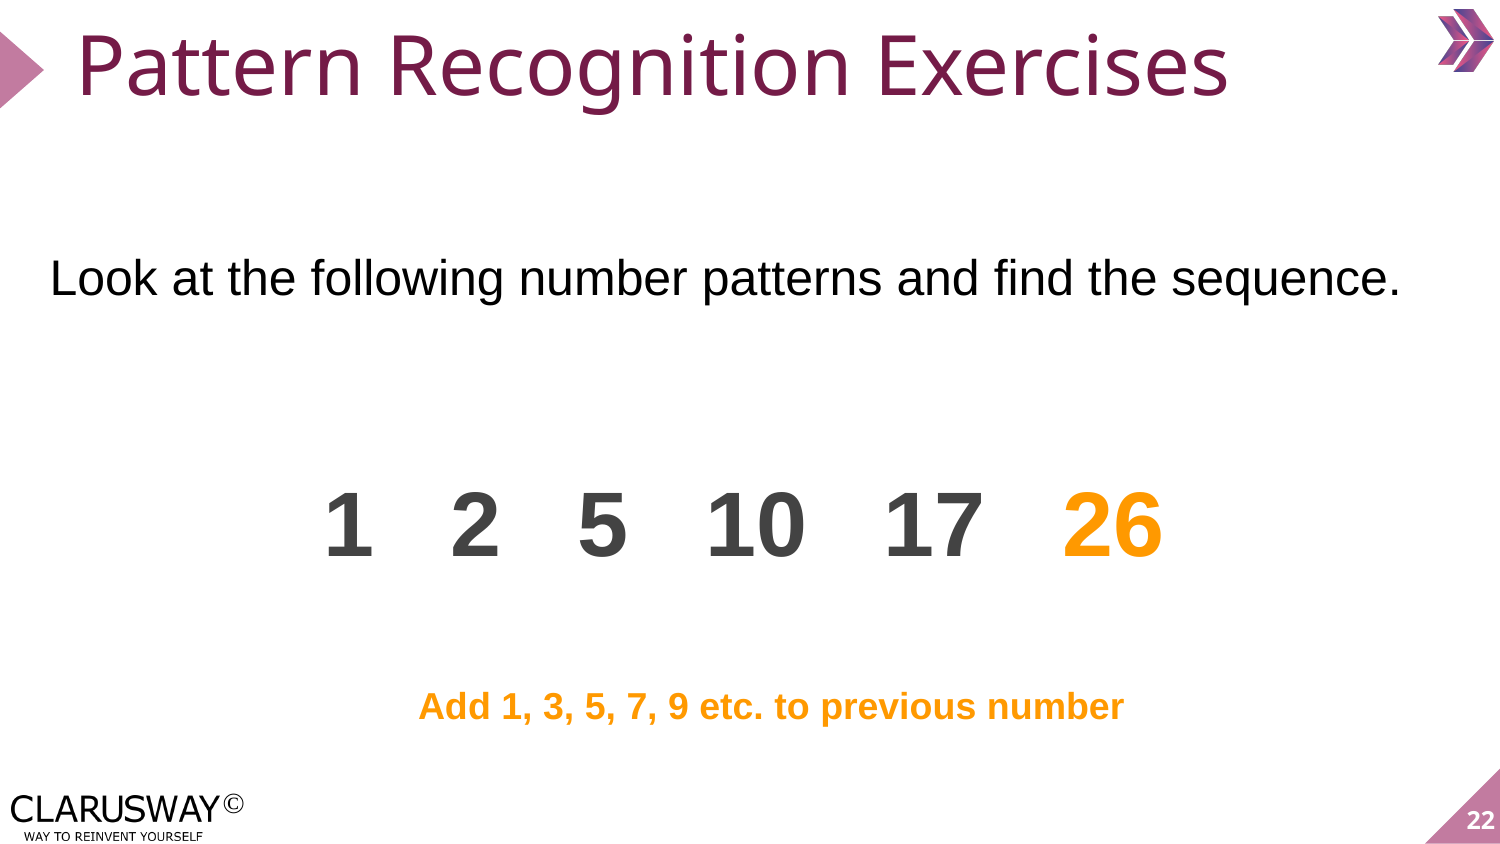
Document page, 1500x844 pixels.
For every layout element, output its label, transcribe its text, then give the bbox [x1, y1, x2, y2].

title Pattern Recognition Exercises [75, 31, 1414, 210]
list Look at the following number patterns and find the sequence. [12, 236, 1441, 385]
picture [11, 795, 220, 841]
text_box Add 1, 3, 5, 7, 9 etc. to previous number [211, 660, 1332, 777]
picture [1438, 9, 1494, 72]
slide_number 22 [1461, 809, 1496, 839]
list 1 2 5 10 17 26 [30, 448, 1458, 597]
